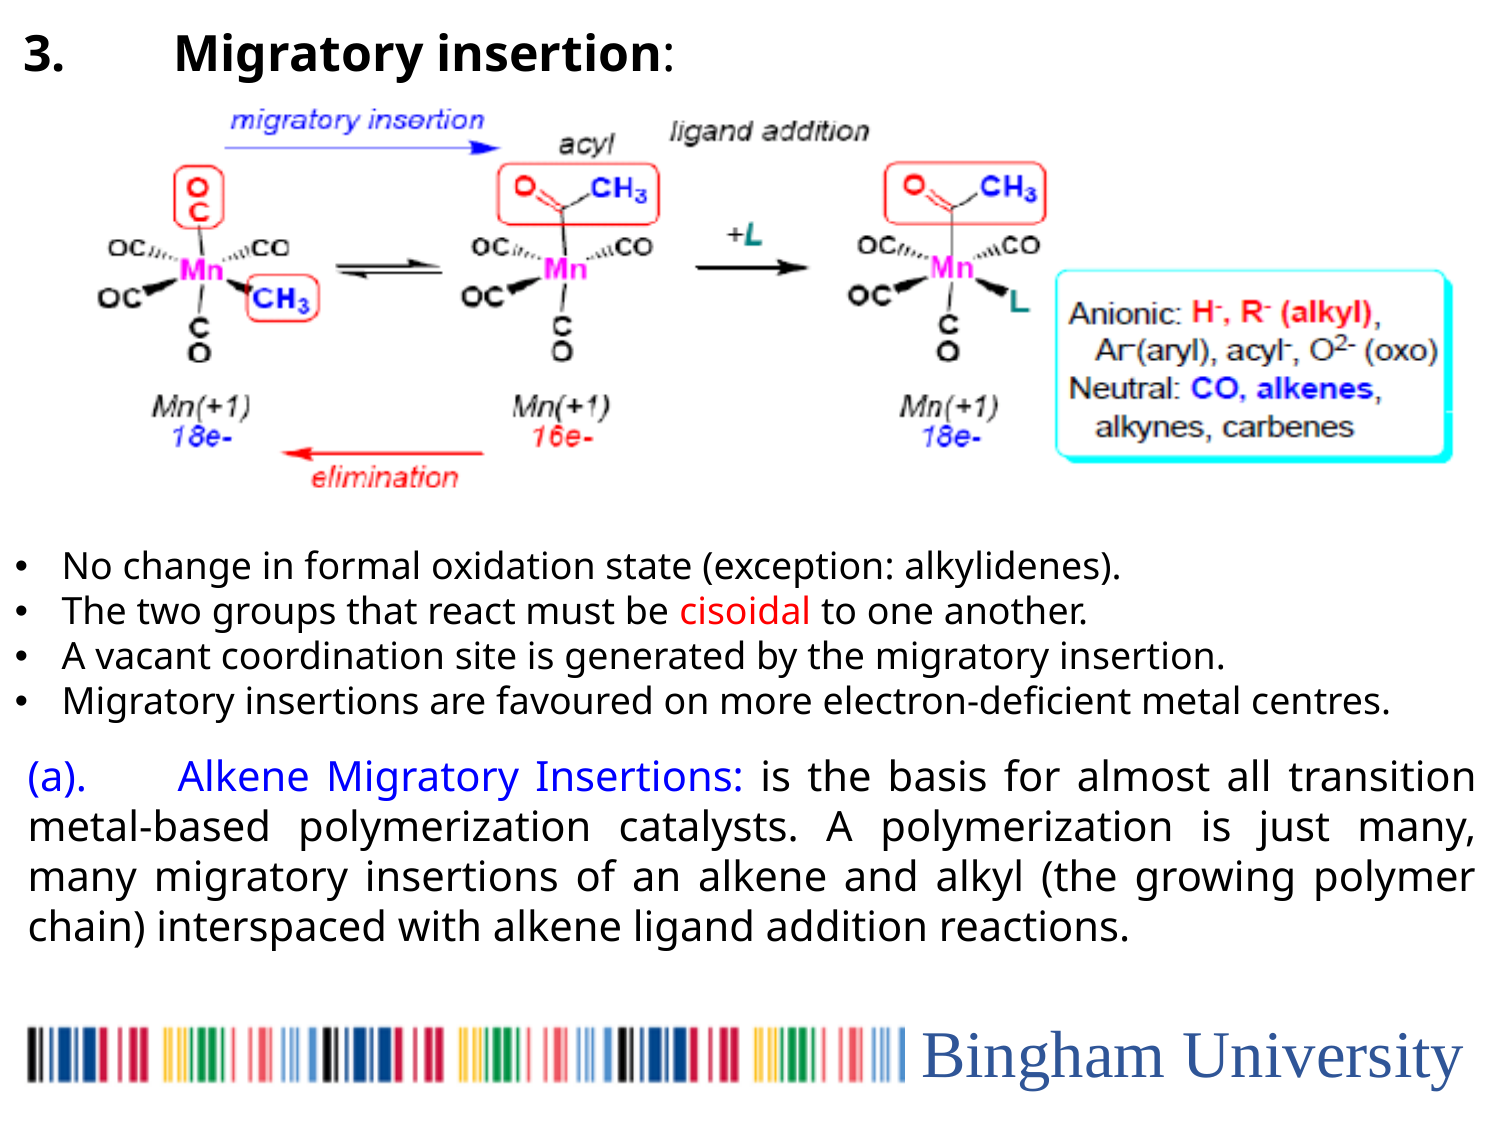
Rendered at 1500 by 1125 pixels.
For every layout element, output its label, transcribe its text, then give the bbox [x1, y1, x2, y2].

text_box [17, 1003, 1483, 1107]
text_box No change in formal oxidation state (exception: alkylidenes). The two groups that react must be cisoidal to one another. A vacant coordination site is generated by the migratory insertion. Migratory insertions are favoured on more electron-deficient metal centres. [0, 535, 1500, 730]
text_box 3. Migratory insertion: [8, 13, 1492, 89]
picture [12, 85, 1460, 506]
text_box (a). Alkene Migratory Insertions: is the basis for almost all transition metal-based polymerization catalysts. A polymerization is just many, many migratory insertions of an alkene and alkyl (the growing polymer chain) interspaced with alkene ligand addition reactions. [12, 742, 1492, 958]
